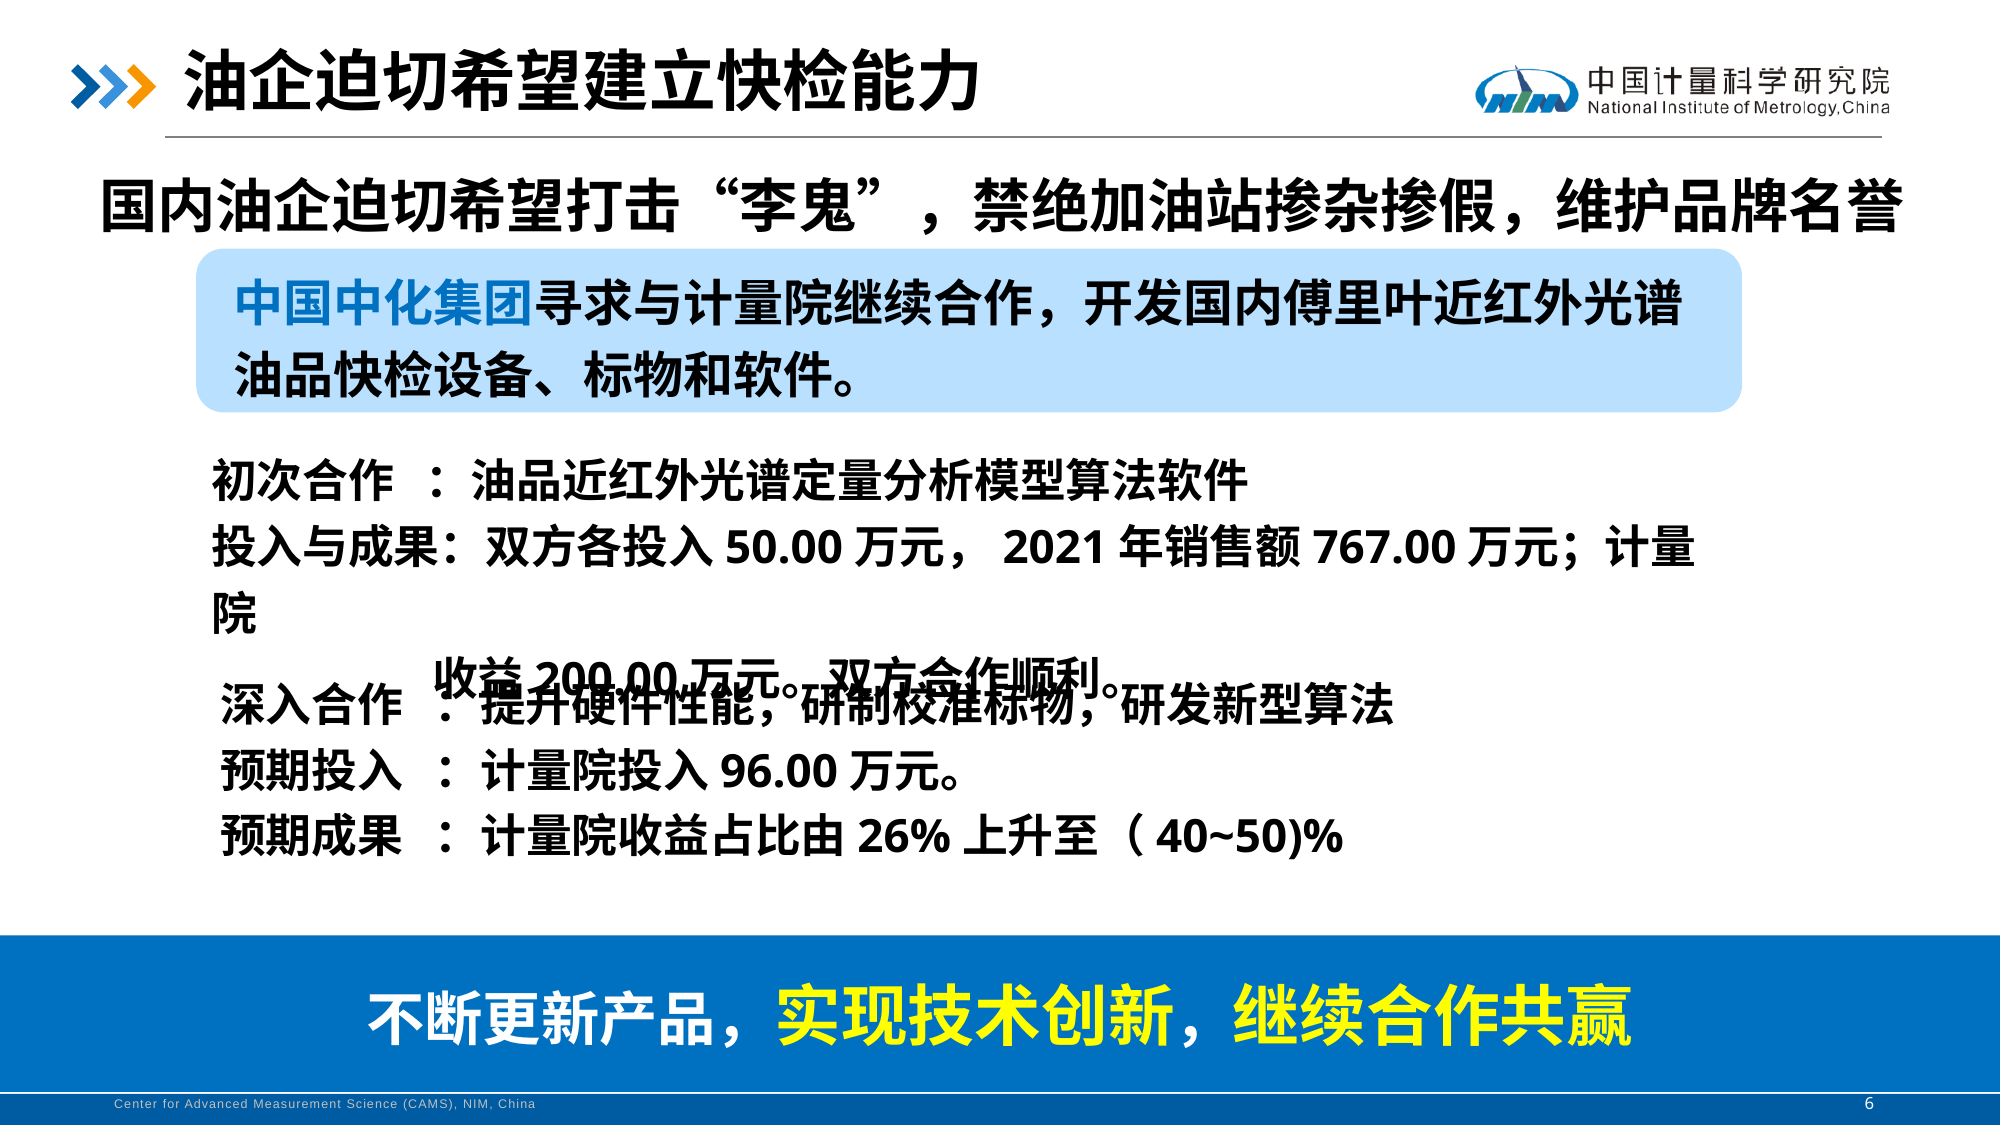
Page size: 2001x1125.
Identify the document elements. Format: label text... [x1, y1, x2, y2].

text_box 不断更新产品，实现技术创新，继续合作共赢 [0, 934, 2000, 1094]
text_box 中国中化集团寻求与计量院继续合作，开发国内傅里叶近红外光谱油品快检设备、标物和软件。 [218, 252, 1730, 411]
picture [1440, 37, 1930, 122]
text_box 深入合作 ：提升硬件性能，研制校准标物，研发新型算法 预期投入 ：计量院投入96.00万元。 预期成果 ：计量院收益占比由26%上升至（40~50)% [205, 656, 1411, 870]
text_box 油企迫切希望建立快检能力 [167, 31, 1321, 92]
text_box [194, 247, 1744, 414]
text_box 国内油企迫切希望打击“李鬼”，禁绝加油站掺杂掺假，维护品牌名誉 [84, 92, 1920, 247]
text_box 初次合作 ：油品近红外光谱定量分析模型算法软件 投入与成果：双方各投入50.00万元，2021年销售额767.00万元；计量院 收益200.00万元。双方合作顺利。 [196, 433, 1730, 713]
